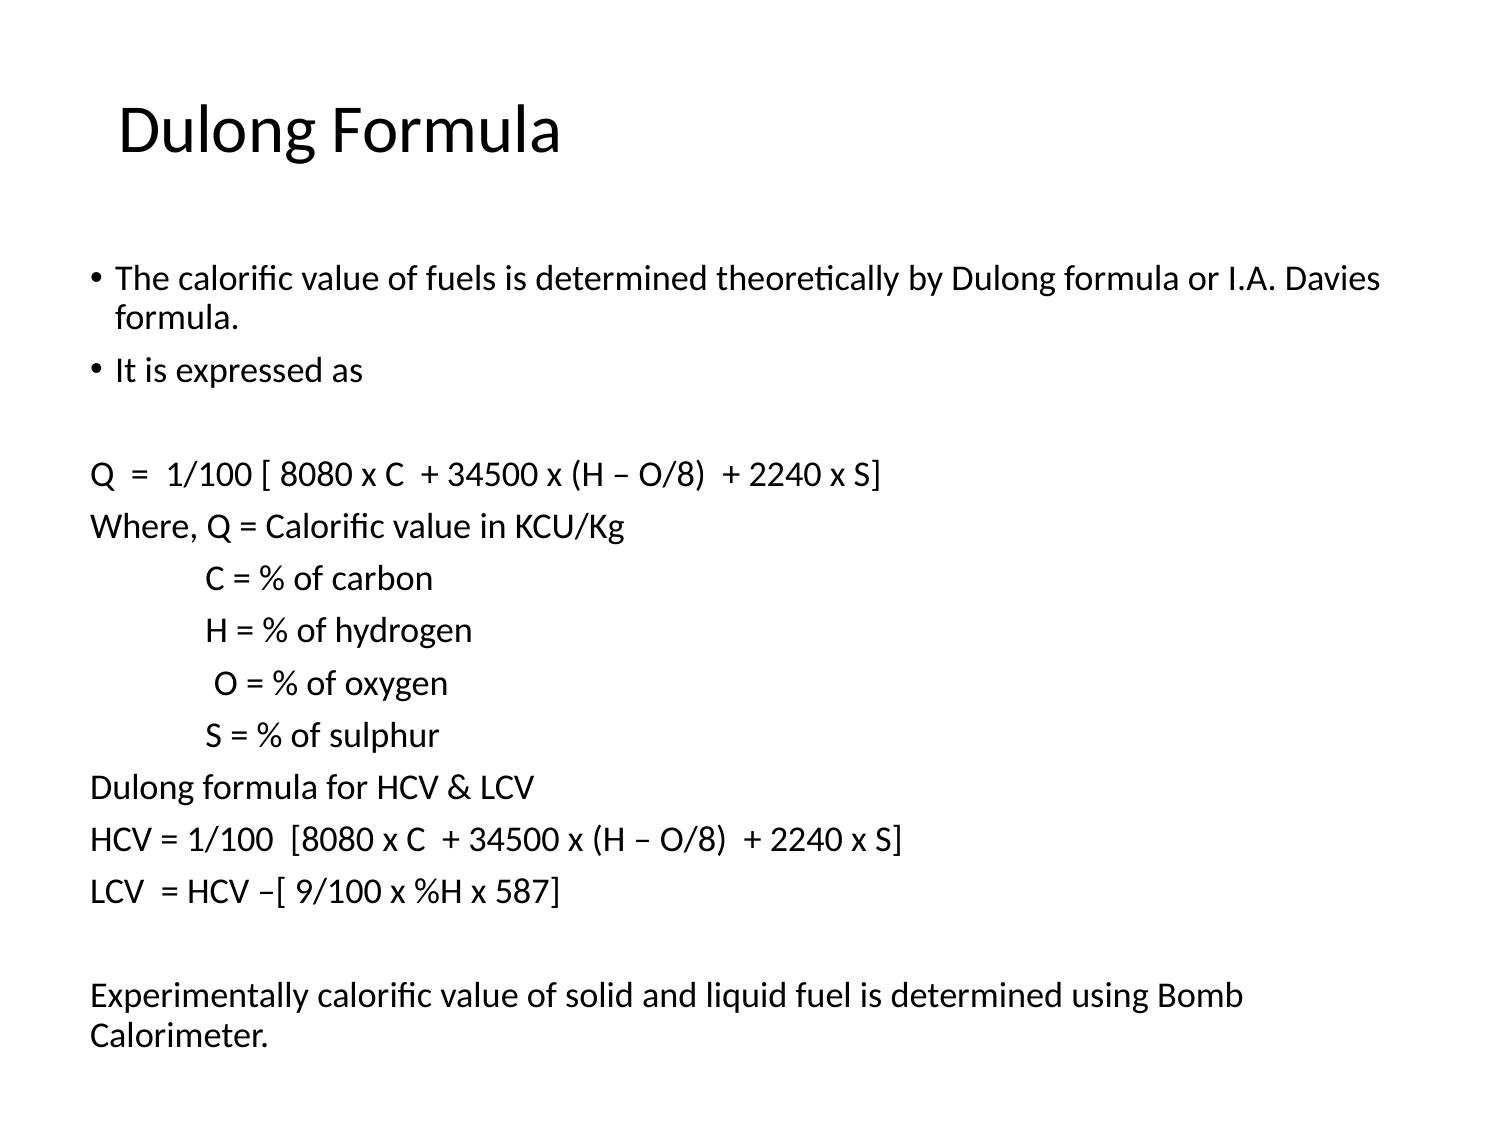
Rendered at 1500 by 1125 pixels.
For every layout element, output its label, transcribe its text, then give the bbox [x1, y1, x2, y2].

title Dulong Formula [103, 59, 1397, 200]
list The calorific value of fuels is determined theoretically by Dulong formula or I.A. Davies formula. It is expressed as Q = 1/100 [ 8080 x C + 34500 x (H – O/8) + 2240 x S] Where, Q = Calorific value in KCU/Kg C = % of carbon H = % of hydrogen O = % of oxygen S = % of sulphur Dulong formula for HCV & LCV HCV = 1/100 [8080 x C + 34500 x (H – O/8) + 2240 x S] LCV = HCV –[ 9/100 x %H x 587] Experimentally calorific value of solid and liquid fuel is determined using Bomb Calorimeter. [75, 251, 1438, 1066]
